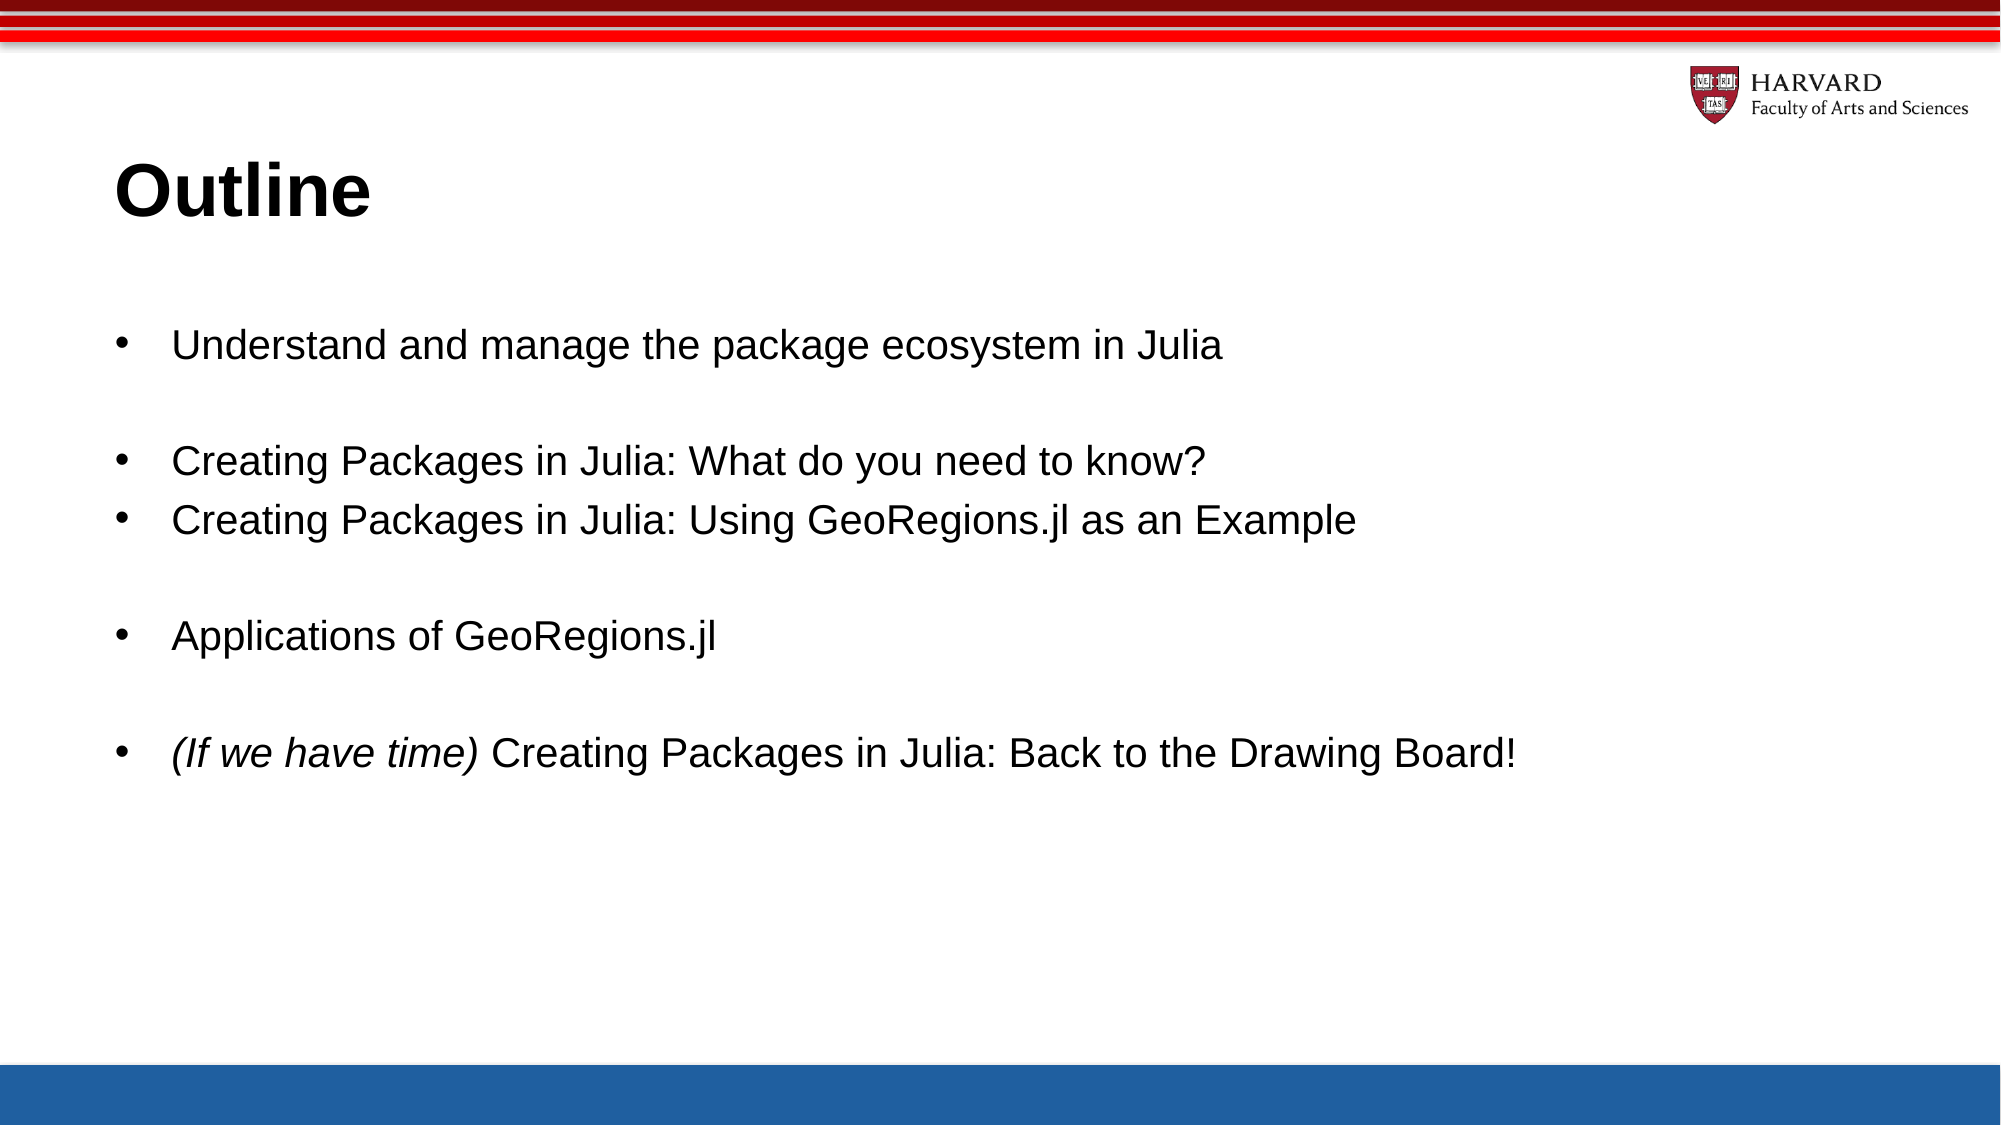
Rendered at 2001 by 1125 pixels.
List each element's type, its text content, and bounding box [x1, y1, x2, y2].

title Outline [99, 92, 1900, 280]
picture [1680, 57, 1979, 131]
list Understand and manage the package ecosystem in Julia Creating Packages in Julia: What do you need to know? Creating Packages in Julia: Using GeoRegions.jl as an Example Applications of GeoRegions.jl (If we have time) Creating Packages in Julia: Back to the Drawing Board! [99, 309, 1900, 946]
